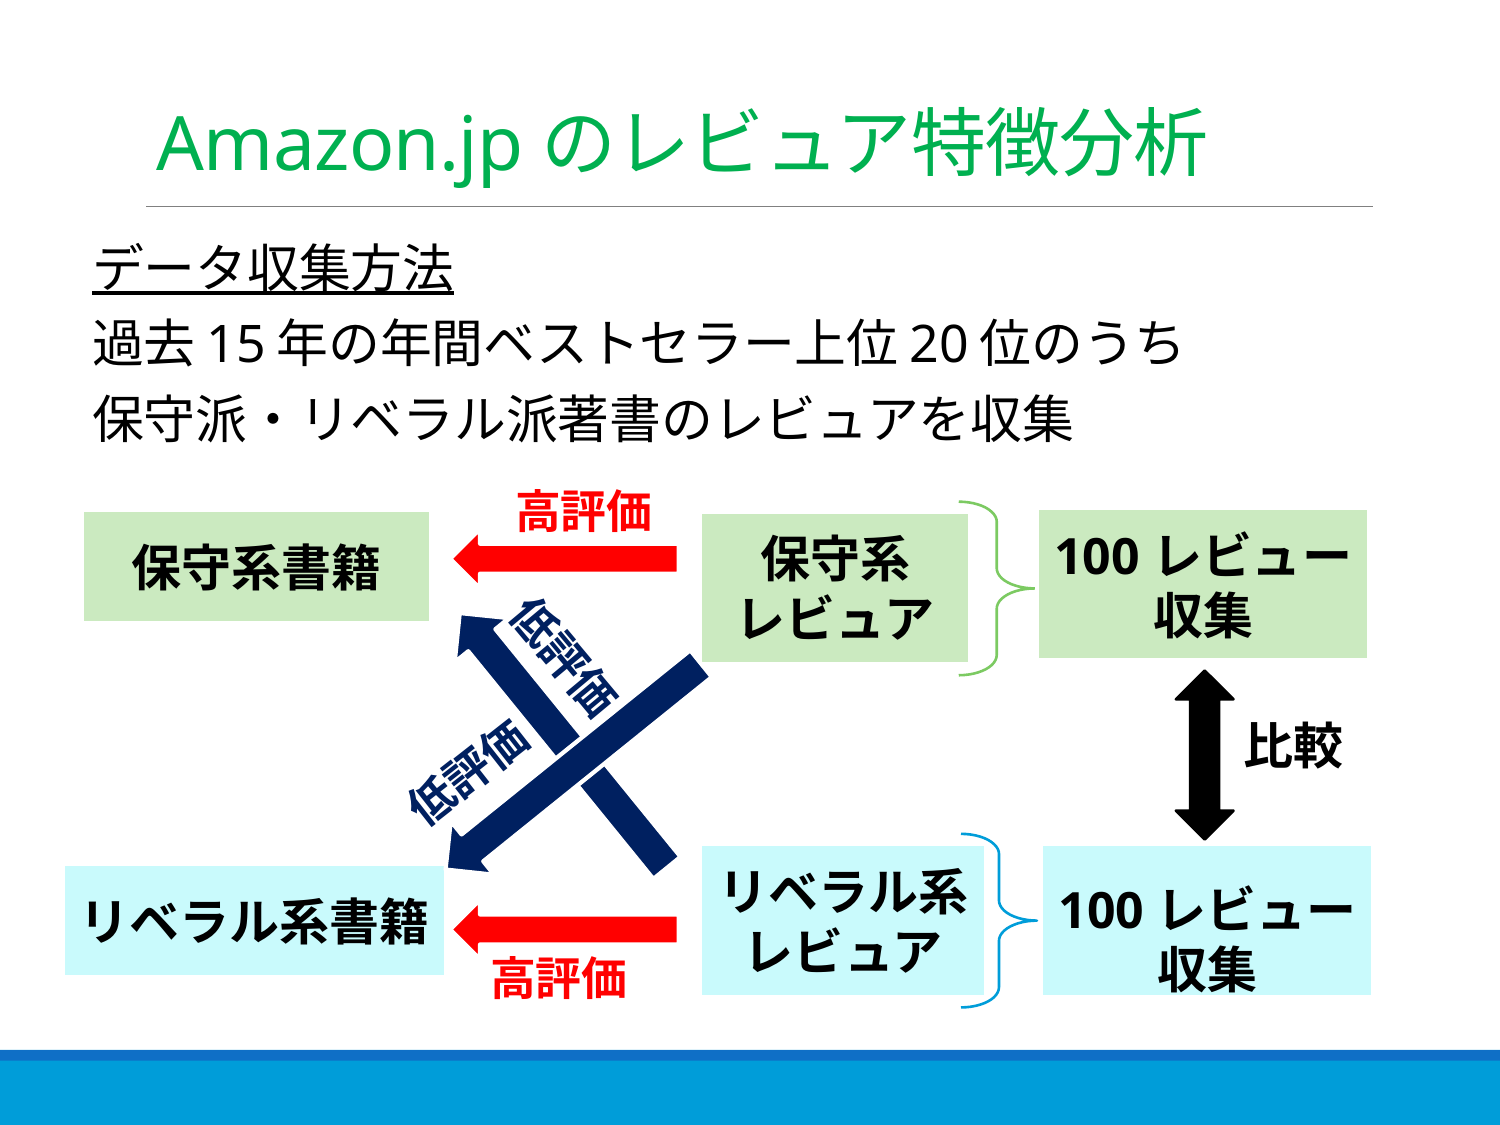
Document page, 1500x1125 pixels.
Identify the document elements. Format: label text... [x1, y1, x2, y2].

title Amazon.jpのレビュア特徴分析 [141, 66, 1410, 194]
list データ収集方法 過去15年の年間ベストセラー上位20位のうち 保守派・リベラル派著書のレビュアを収集 [81, 235, 1419, 459]
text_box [61, 501, 1400, 1013]
text_box 高評価 [500, 474, 676, 498]
